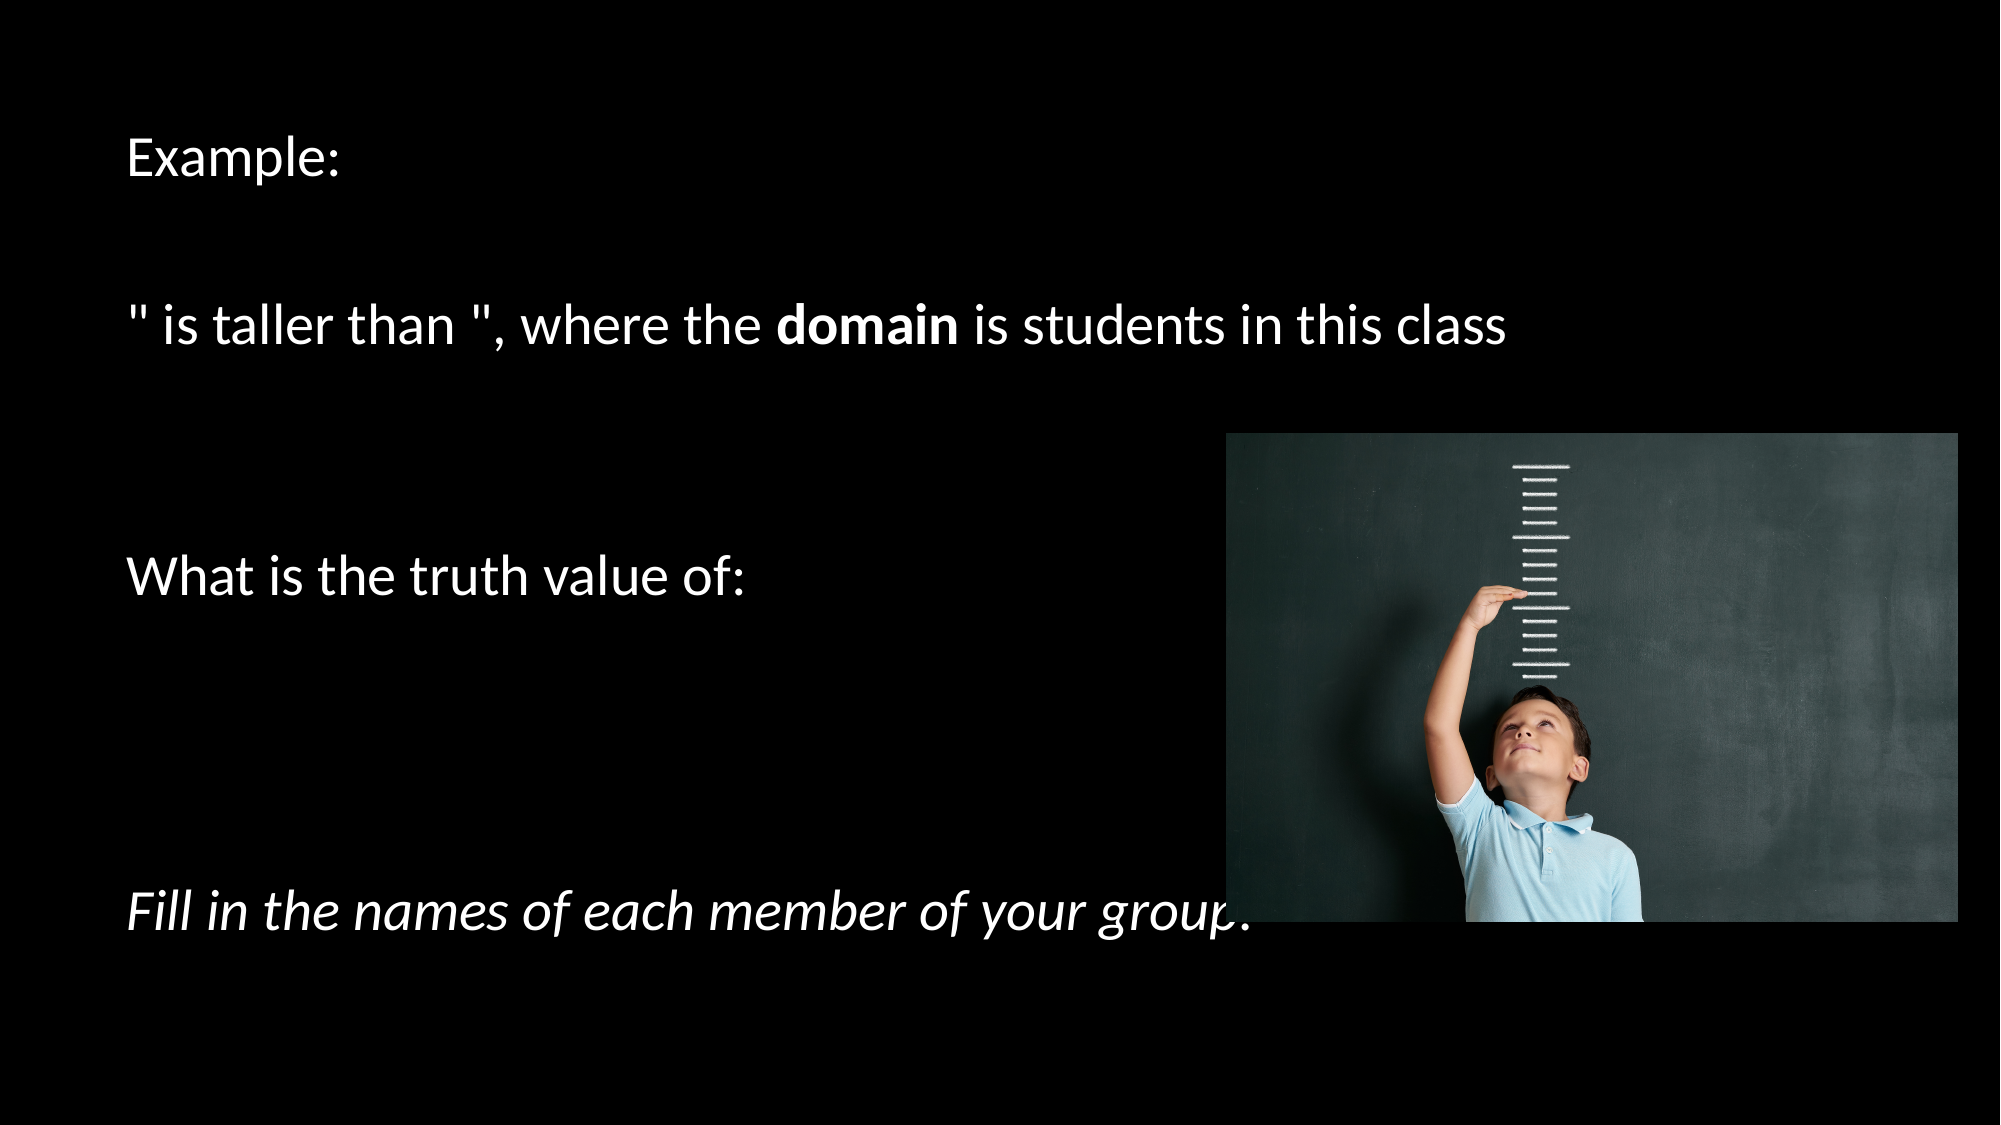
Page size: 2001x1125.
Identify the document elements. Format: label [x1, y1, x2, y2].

picture [1226, 433, 1958, 922]
